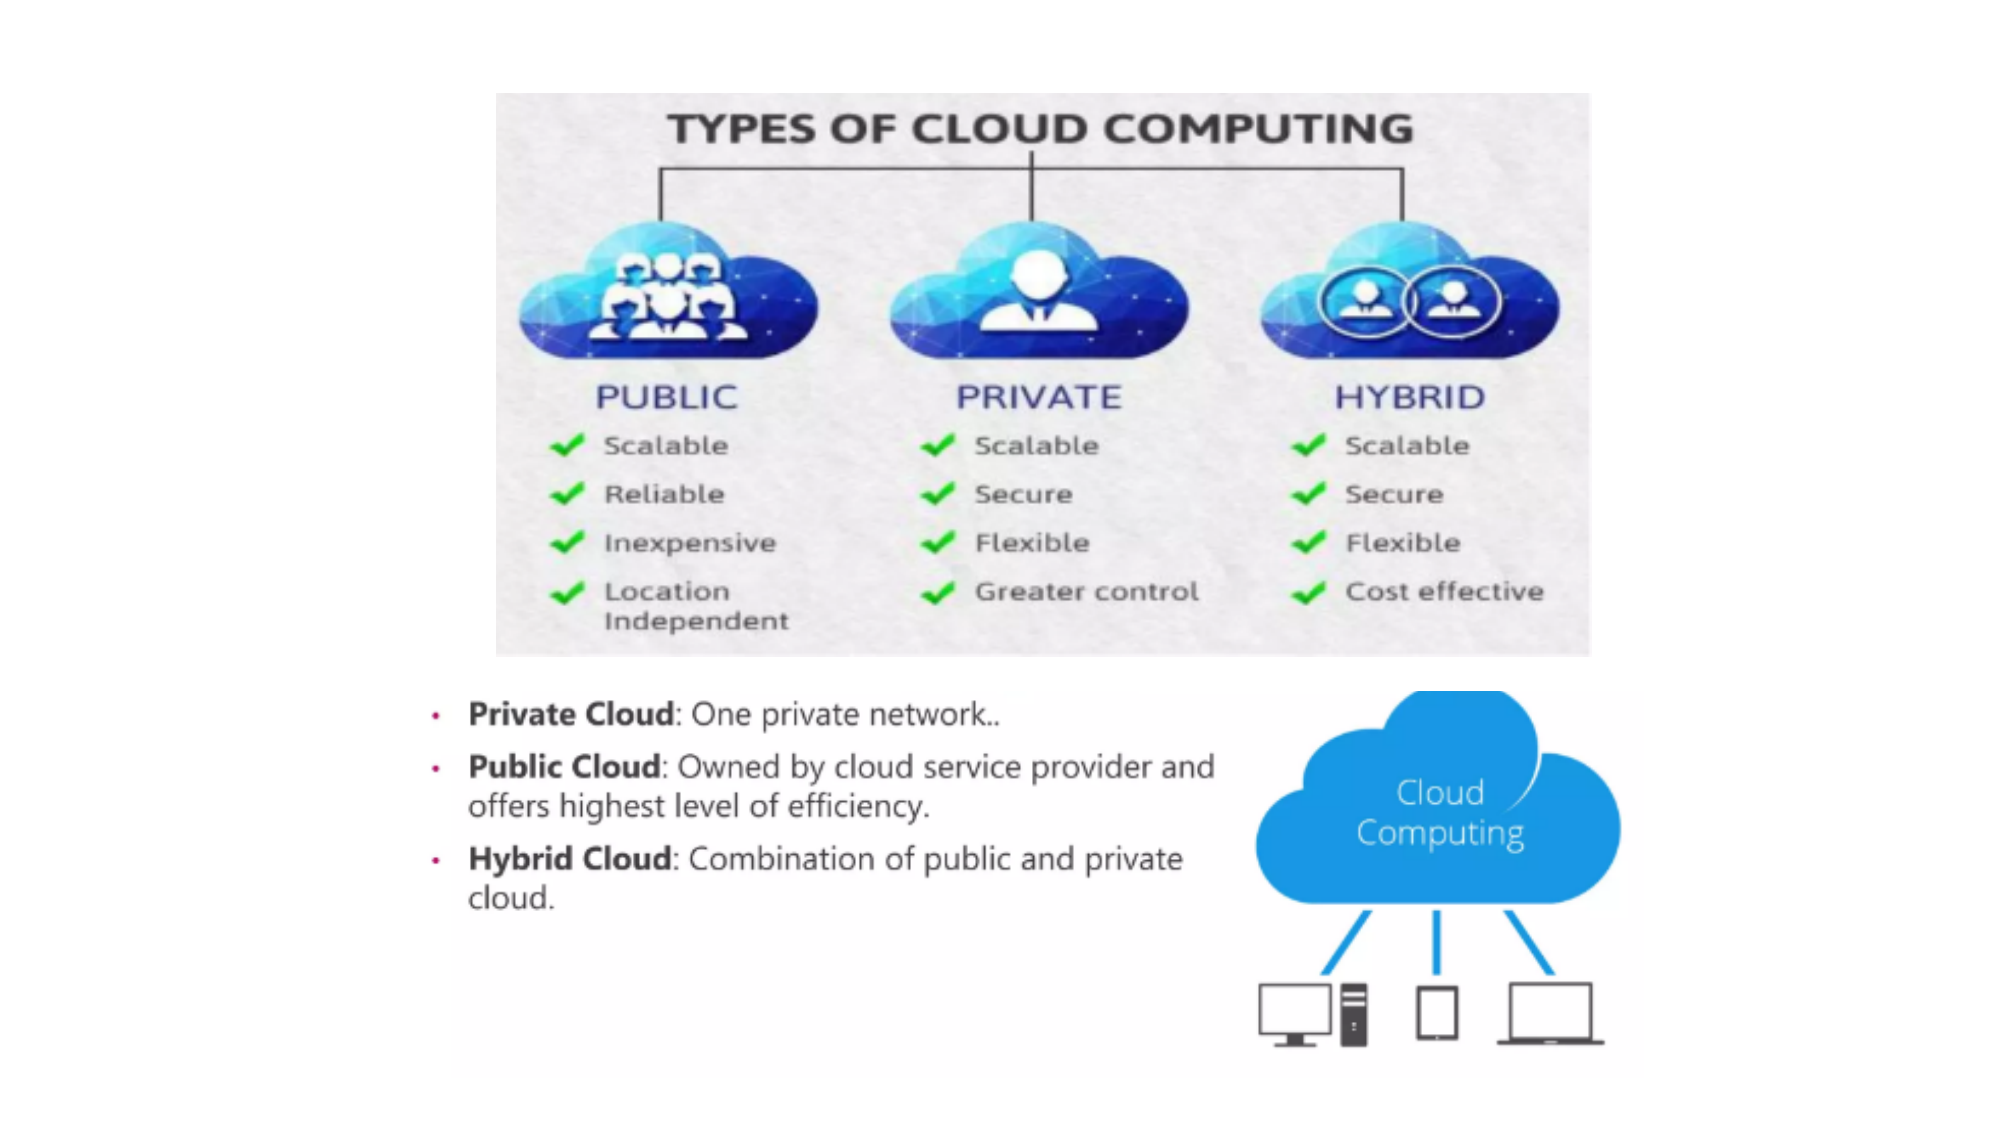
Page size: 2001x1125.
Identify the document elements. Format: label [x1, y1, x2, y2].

picture [496, 93, 1592, 657]
picture [414, 691, 1644, 1079]
